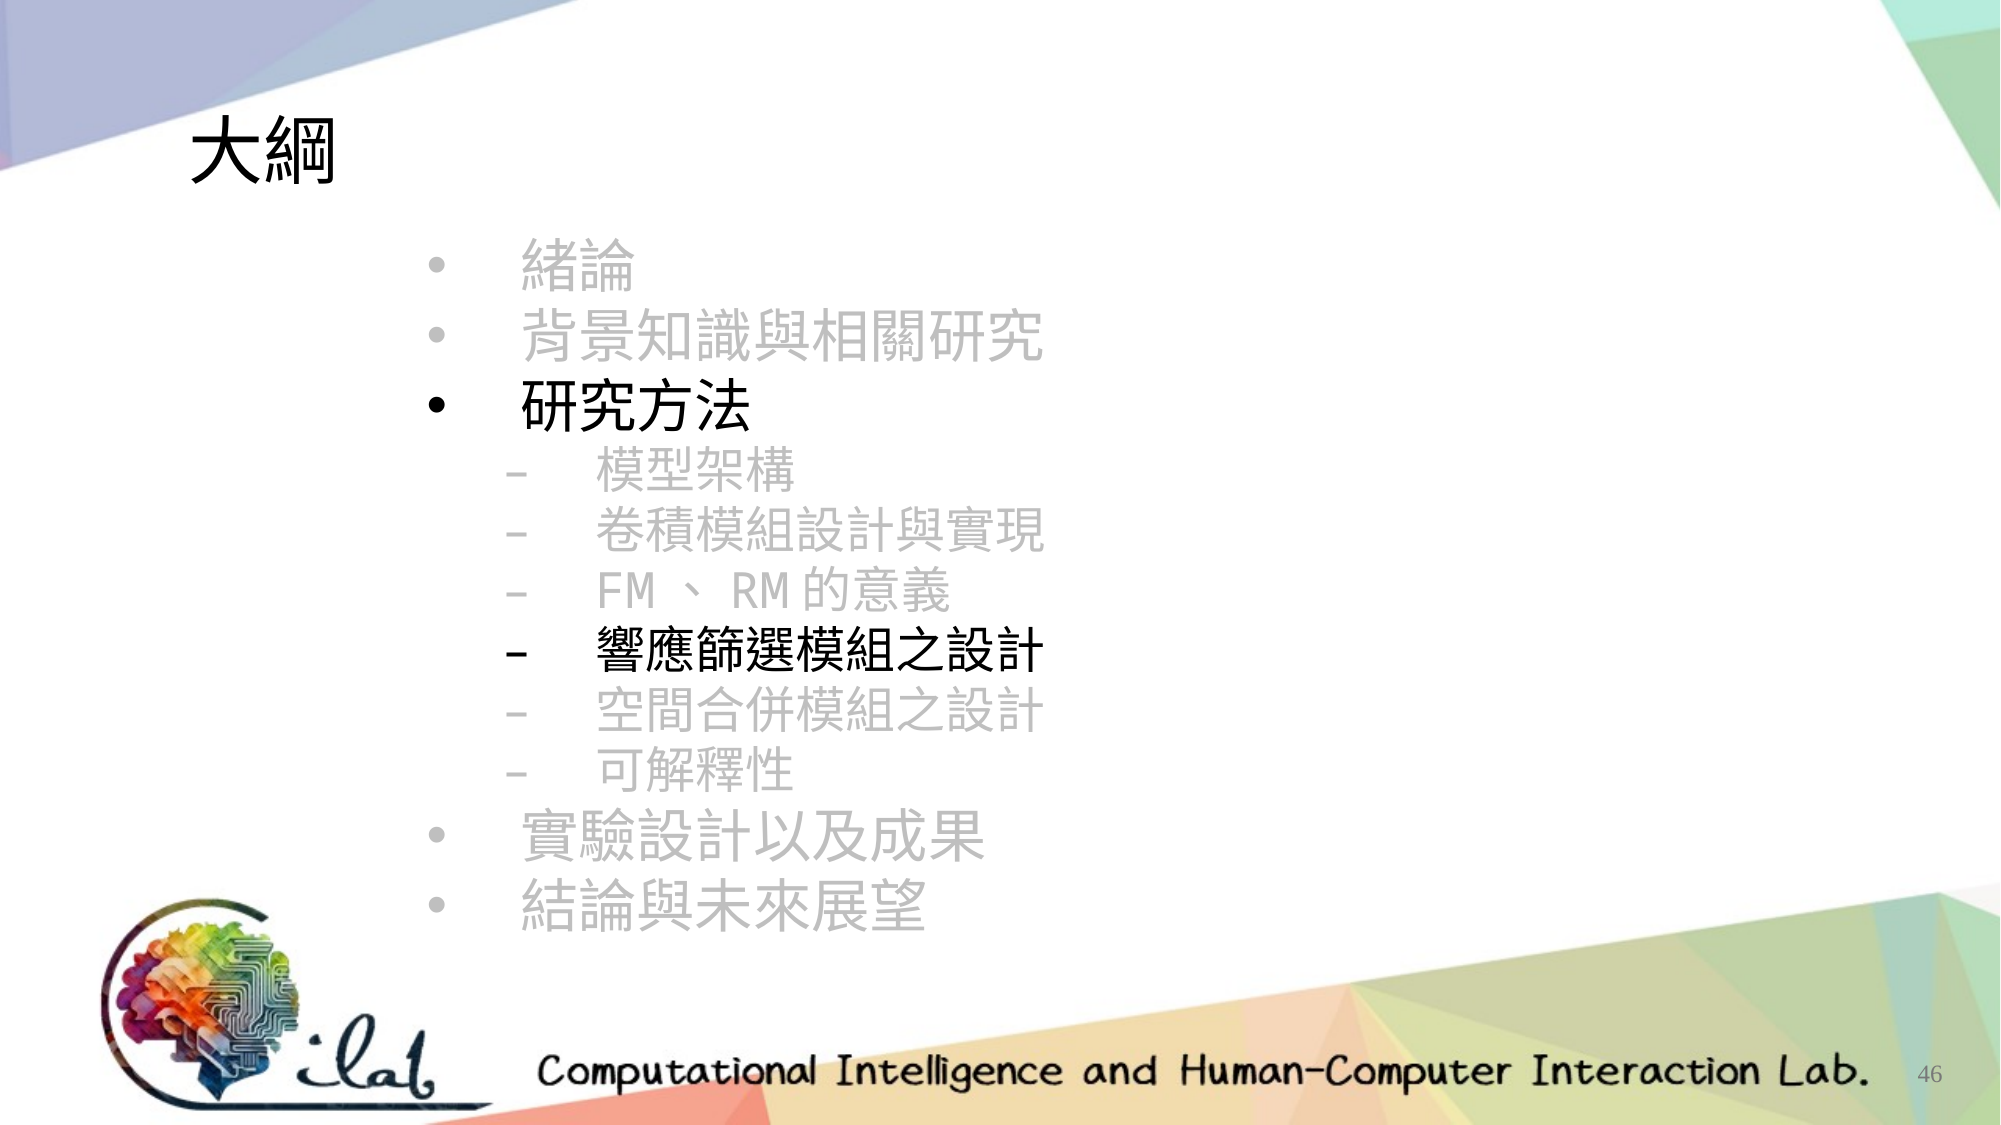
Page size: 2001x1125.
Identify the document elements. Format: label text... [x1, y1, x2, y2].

text_box 大綱 [114, 96, 412, 201]
slide_number 46 [1507, 1042, 1958, 1103]
picture [0, 0, 2001, 1125]
text_box 緒論 背景知識與相關研究 研究方法 模型架構 卷積模組設計與實現 FM、RM的意義 響應篩選模組之設計 空間合併模組之設計 可解釋性 實驗設計以及成果 結論與未來展望 [411, 221, 1511, 947]
